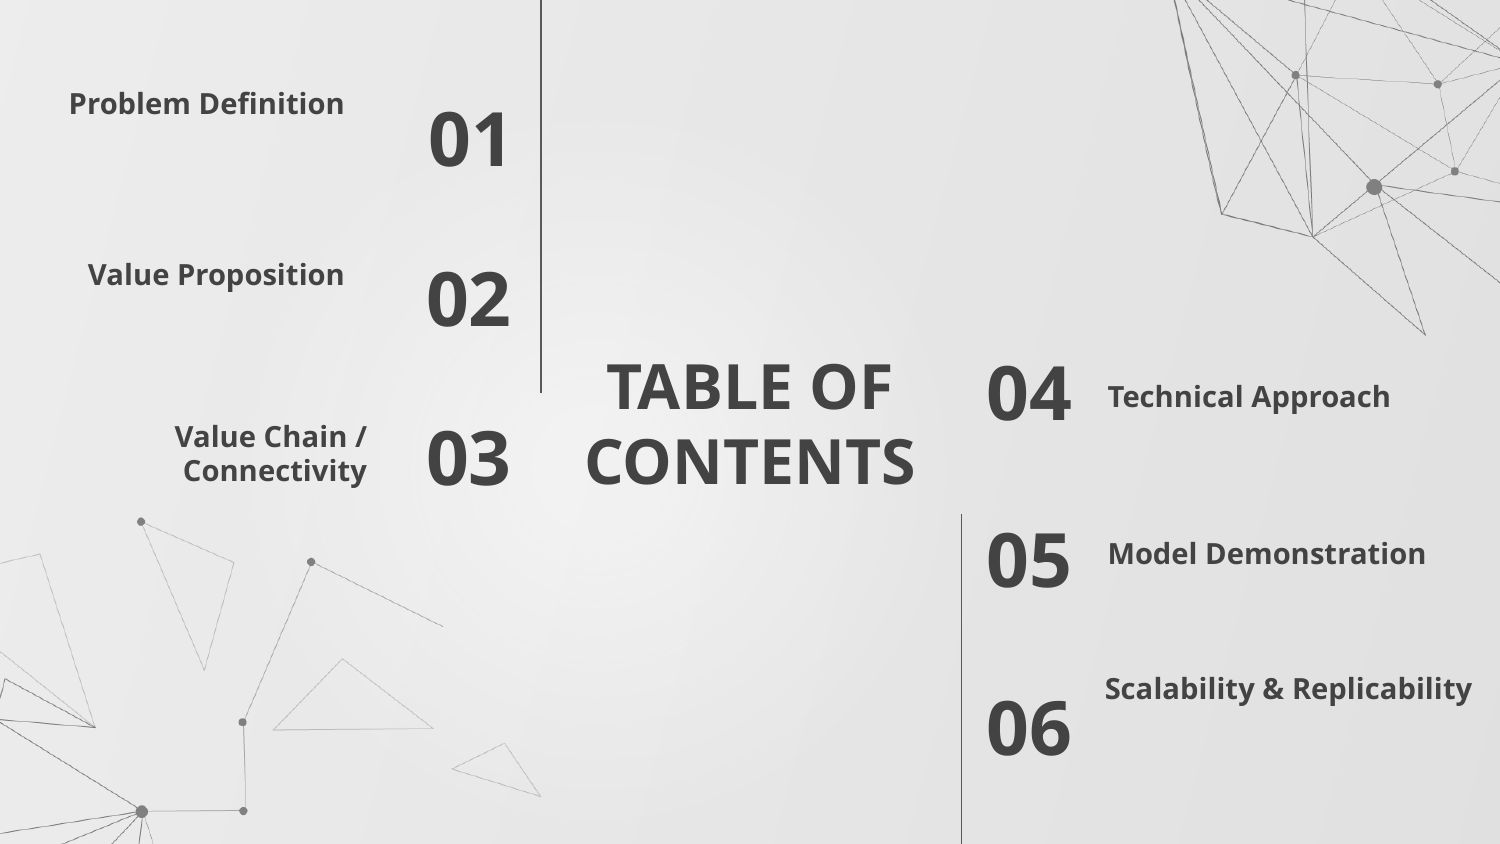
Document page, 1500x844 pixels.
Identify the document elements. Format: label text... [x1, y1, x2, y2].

title 02 [345, 248, 528, 344]
picture [0, 0, 1500, 844]
title 03 [383, 408, 528, 503]
title 01 [347, 89, 530, 185]
title 05 [971, 510, 1148, 606]
title Value Chain / Connectivity [58, 408, 383, 503]
title Problem Definition [36, 40, 361, 136]
title Technical Approach [1092, 333, 1500, 459]
title Value Proposition [36, 211, 361, 307]
title Model Demonstration [1092, 525, 1482, 621]
title Scalability & Replicability [1089, 625, 1500, 720]
title TABLE OF CONTENTS [555, 344, 945, 500]
title 04 [971, 343, 1092, 439]
title 06 [971, 677, 1148, 773]
